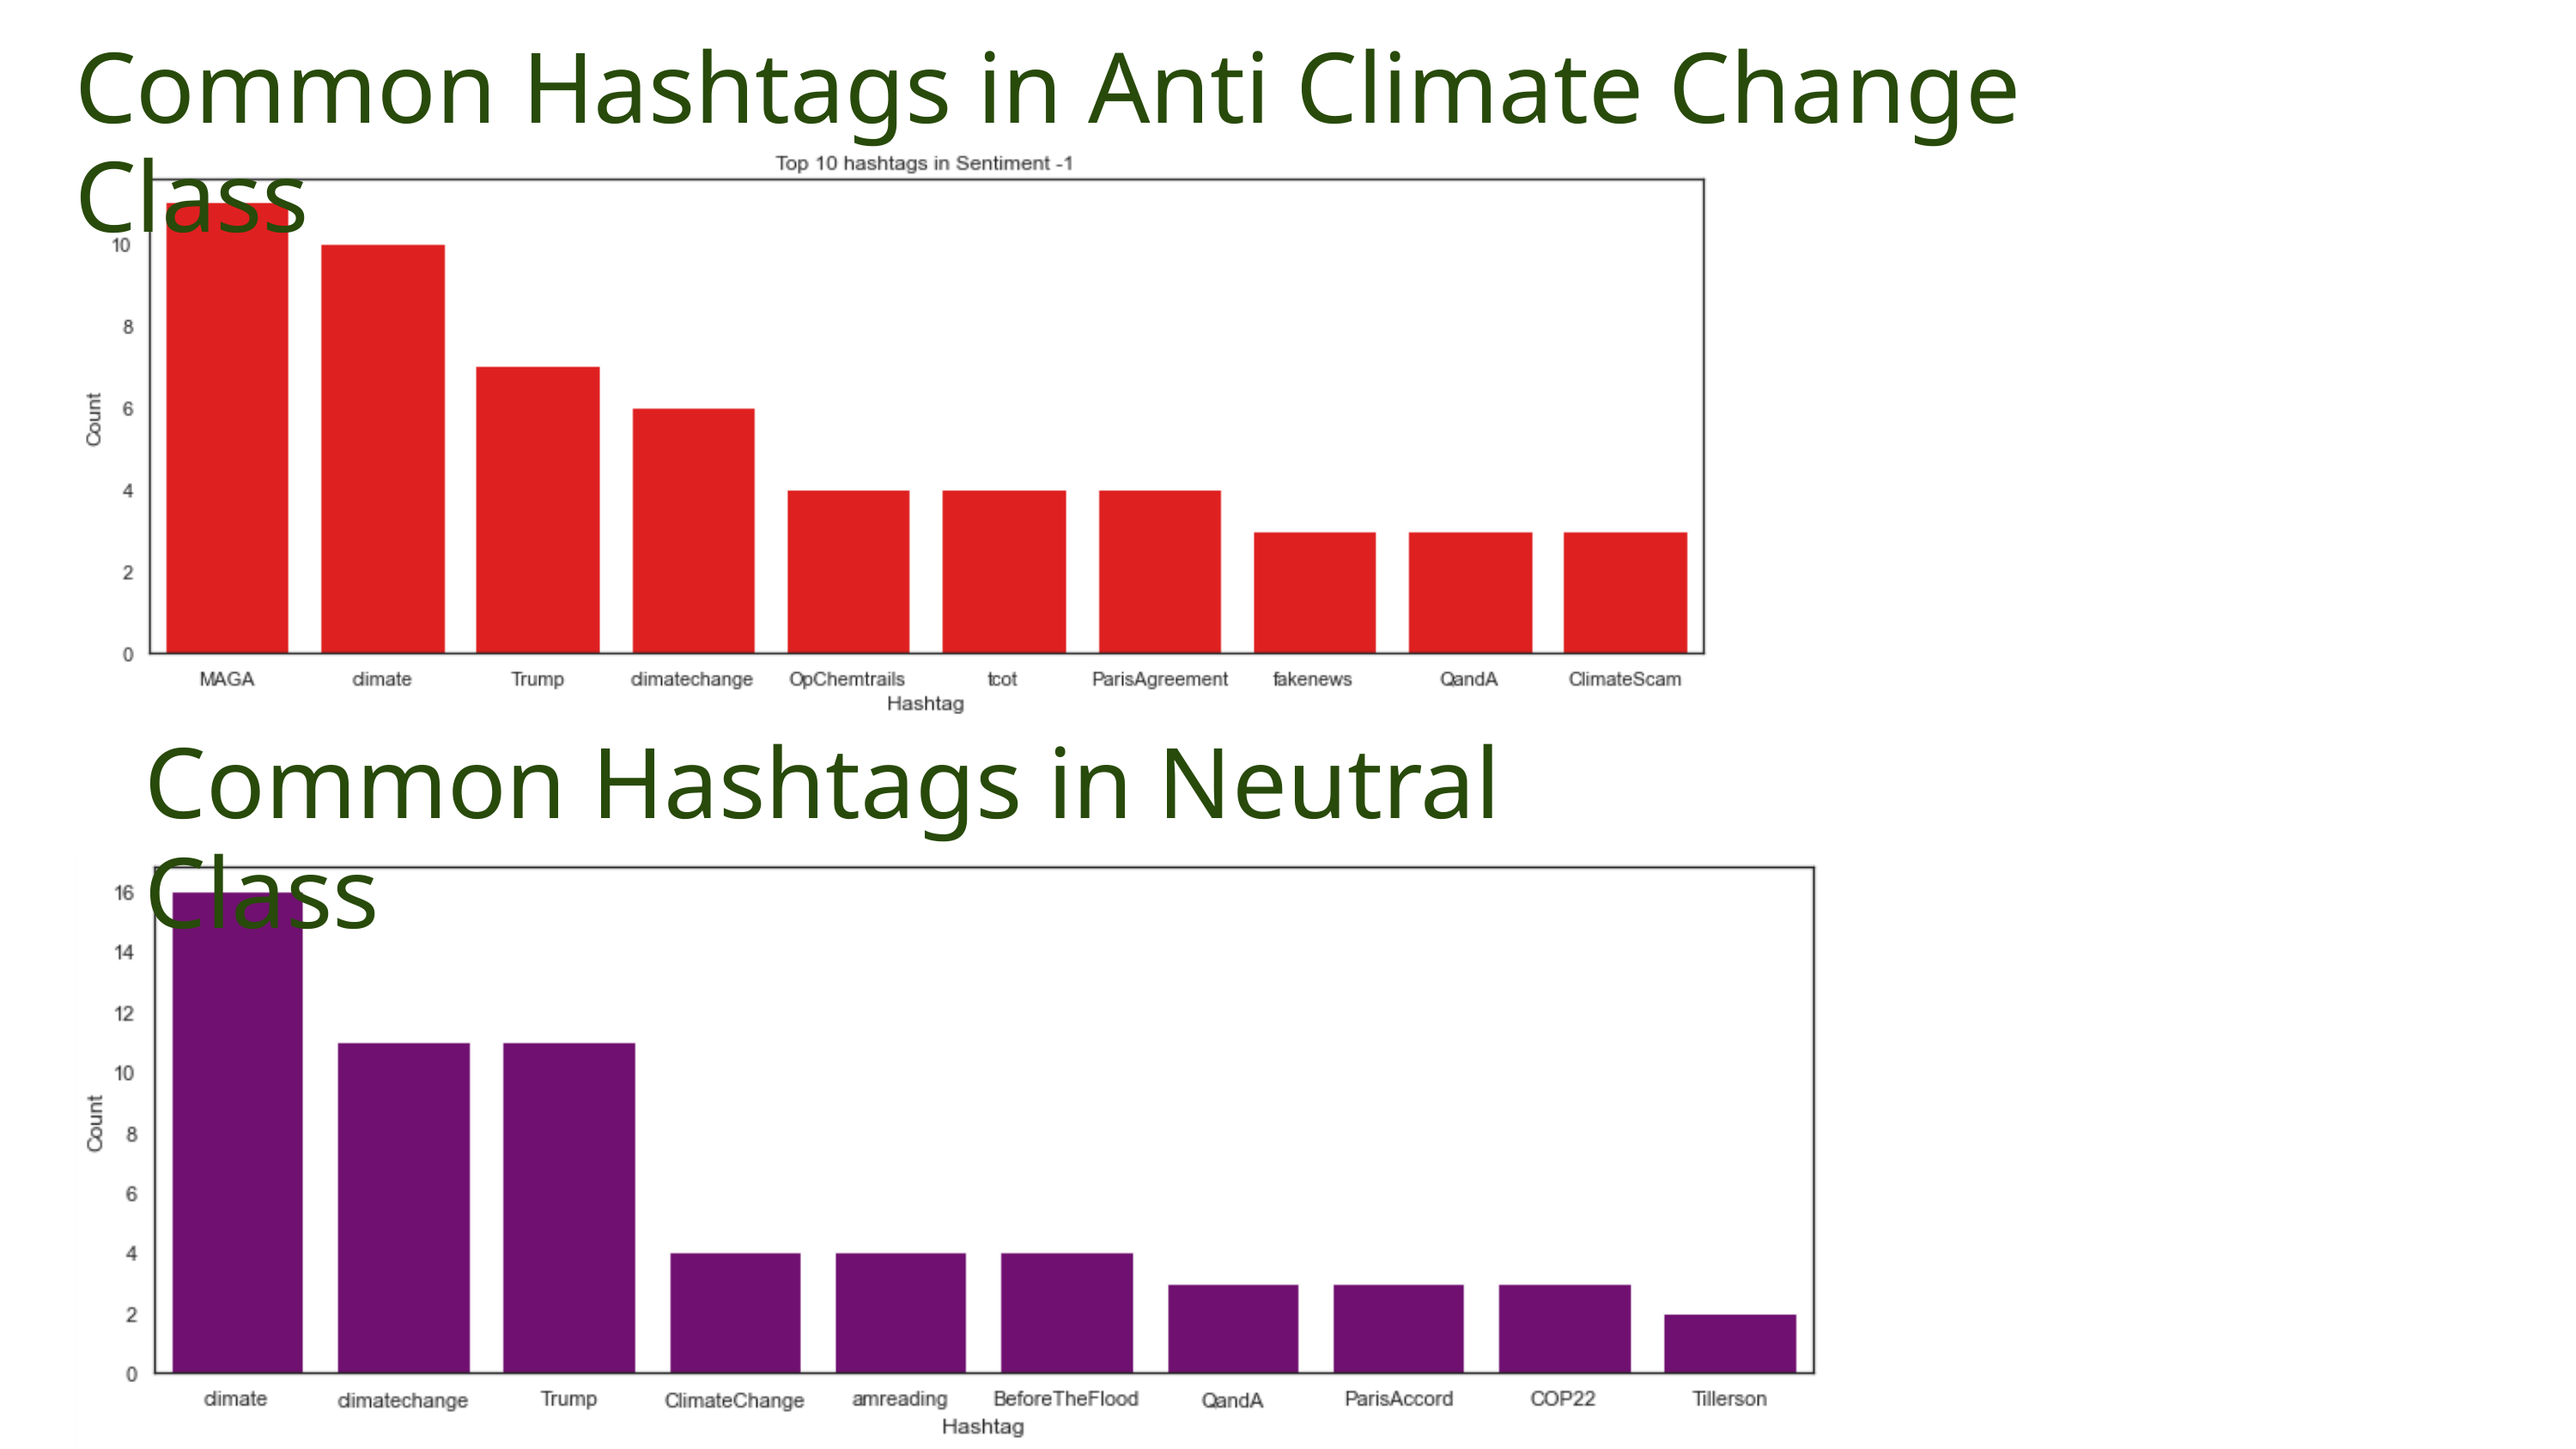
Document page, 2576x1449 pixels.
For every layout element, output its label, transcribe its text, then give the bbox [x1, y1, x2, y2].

picture [74, 144, 1714, 724]
picture [74, 856, 1825, 1449]
text_box Common Hashtags in Anti Climate Change Class [74, 33, 2222, 252]
text_box Common Hashtags in Neutral Class [144, 732, 1714, 855]
